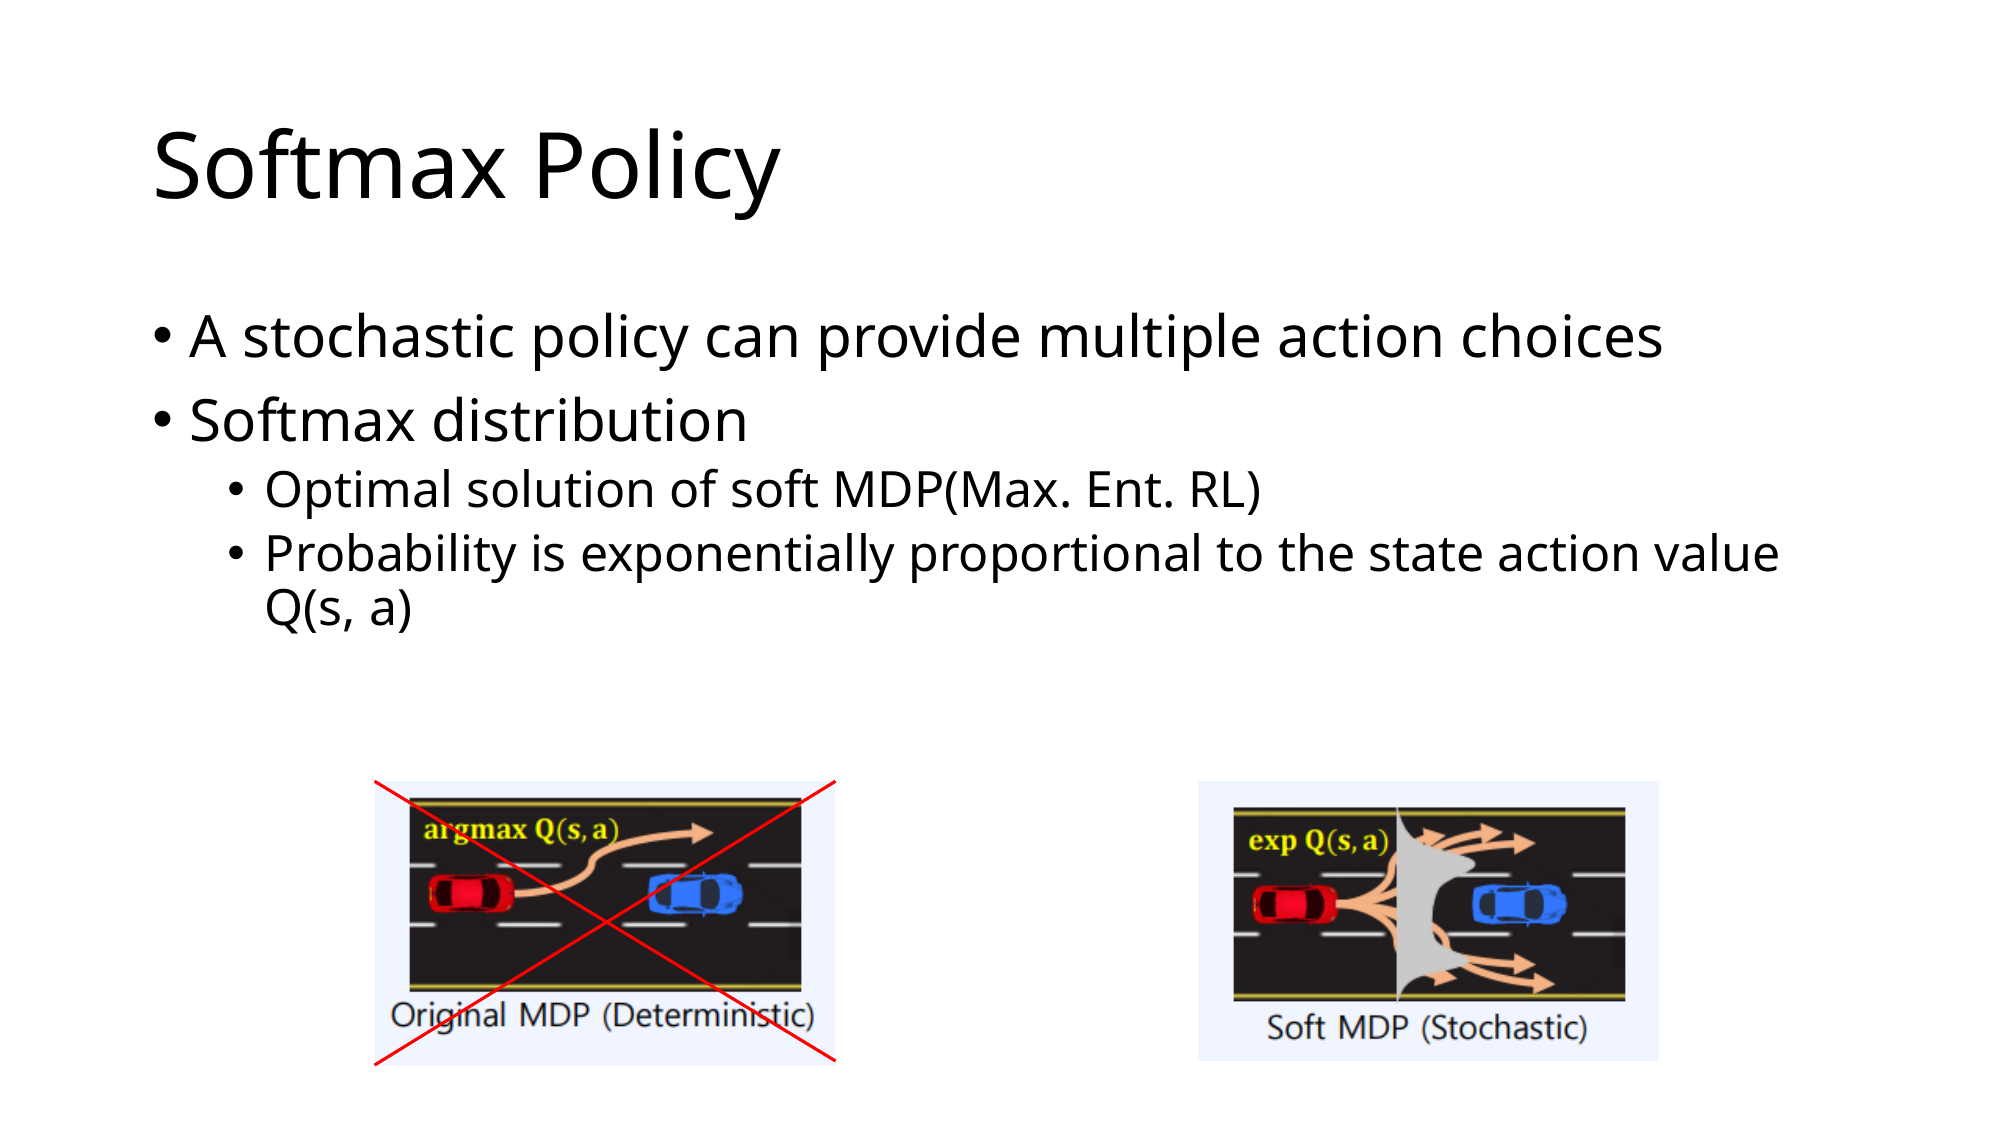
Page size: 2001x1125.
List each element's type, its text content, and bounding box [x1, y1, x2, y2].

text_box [374, 780, 836, 1062]
picture [1197, 780, 1660, 1062]
title Softmax Policy [137, 59, 1863, 278]
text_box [374, 1062, 836, 1066]
